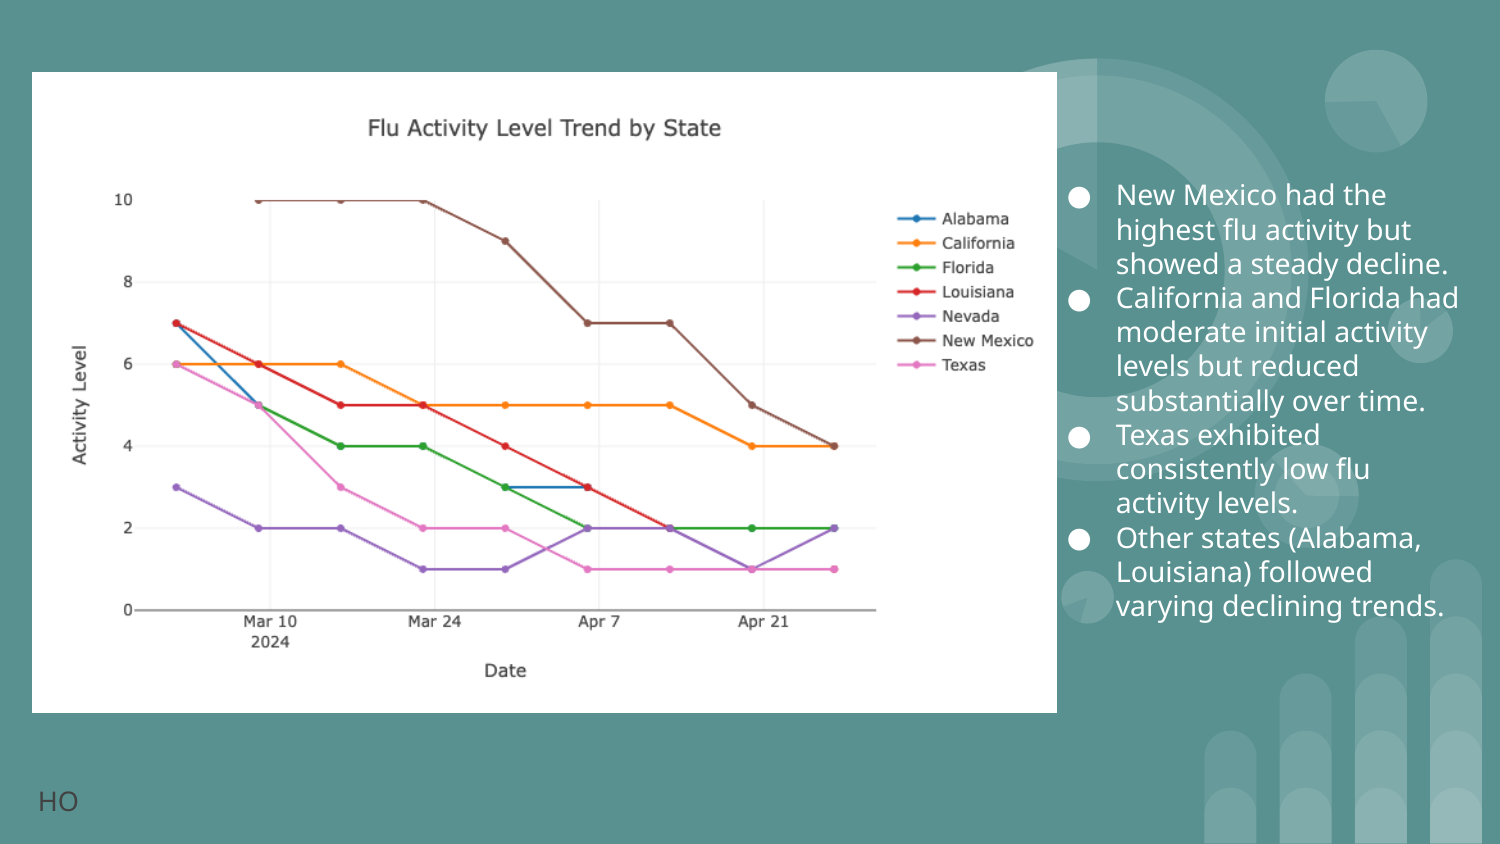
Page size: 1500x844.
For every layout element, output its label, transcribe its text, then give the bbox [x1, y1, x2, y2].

text_box HO [22, 769, 99, 832]
subtitle New Mexico had the highest flu activity but showed a steady decline. California and Florida had moderate initial activity levels but reduced substantially over time. Texas exhibited consistently low flu activity levels. Other states (Alabama, Louisiana) followed varying declining trends. [1062, 162, 1483, 675]
picture [31, 72, 1057, 714]
